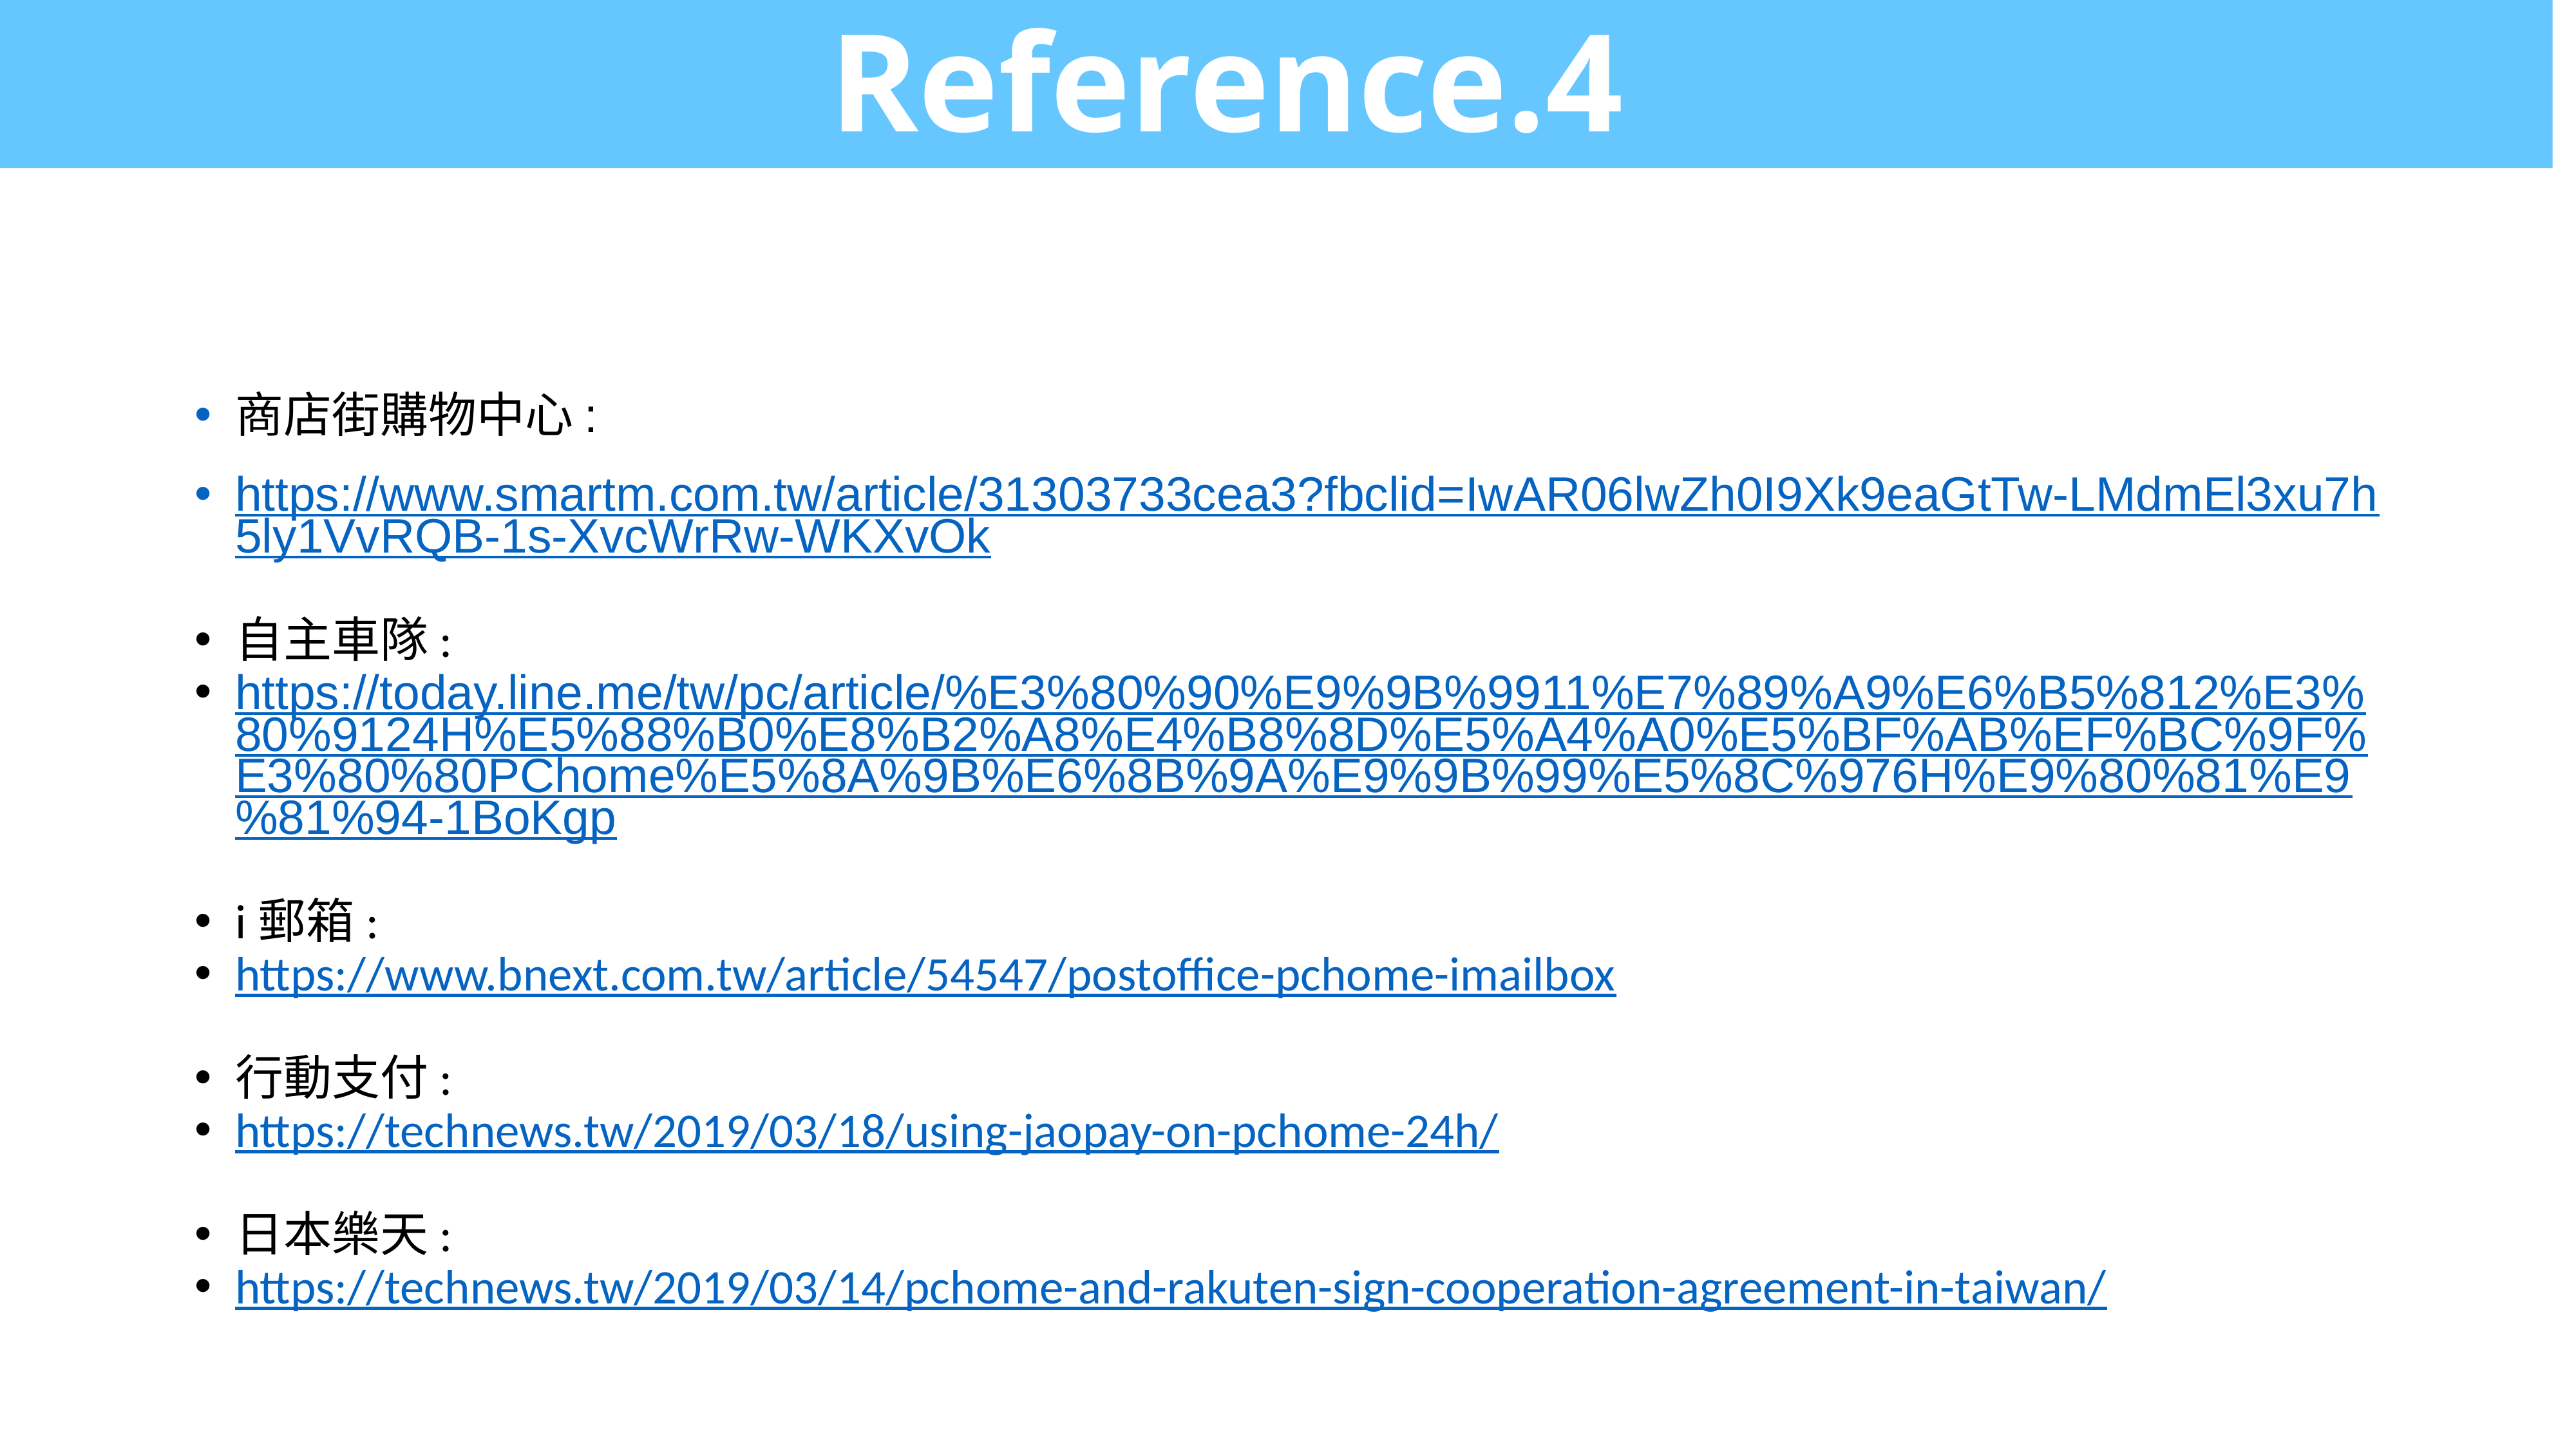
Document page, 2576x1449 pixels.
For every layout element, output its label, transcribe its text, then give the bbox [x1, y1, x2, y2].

list 商店街購物中心: https://www.smartm.com.tw/article/31303733cea3?fbclid=IwAR06lwZh0I9Xk9eaGtTw-LMdmEl3xu7h5ly1VvRQB-1s-XvcWrRw-WKXvOk 自主車隊: https://today.line.me/tw/pc/article/%E3%80%90%E9%9B%9911%E7%89%A9%E6%B5%812%E3%80%9124H%E5%88%B0%E8%B2%A8%E4%B8%8D%E5%A4%A0%E5%BF%AB%EF%BC%9F%E3%80%80PChome%E5%8A%9B%E6%8B%9A%E9%9B%99%E5%8C%976H%E9%80%81%E9%81%94-1BoKgp i郵箱: https://www.bnext.com.tw/article/54547/postoffice-pchome-imailbox 行動支付: https://technews.tw/2019/03/18/using-jaopay-on-pchome-24h/ 日本樂天: https://technews.tw/2019/03/14/pchome-and-rakuten-sign-cooperation-agreement-in-taiwan/ [177, 385, 2399, 1305]
text_box Reference.4 [402, 0, 2051, 176]
text_box [0, 0, 402, 169]
text_box [2051, 0, 2553, 169]
